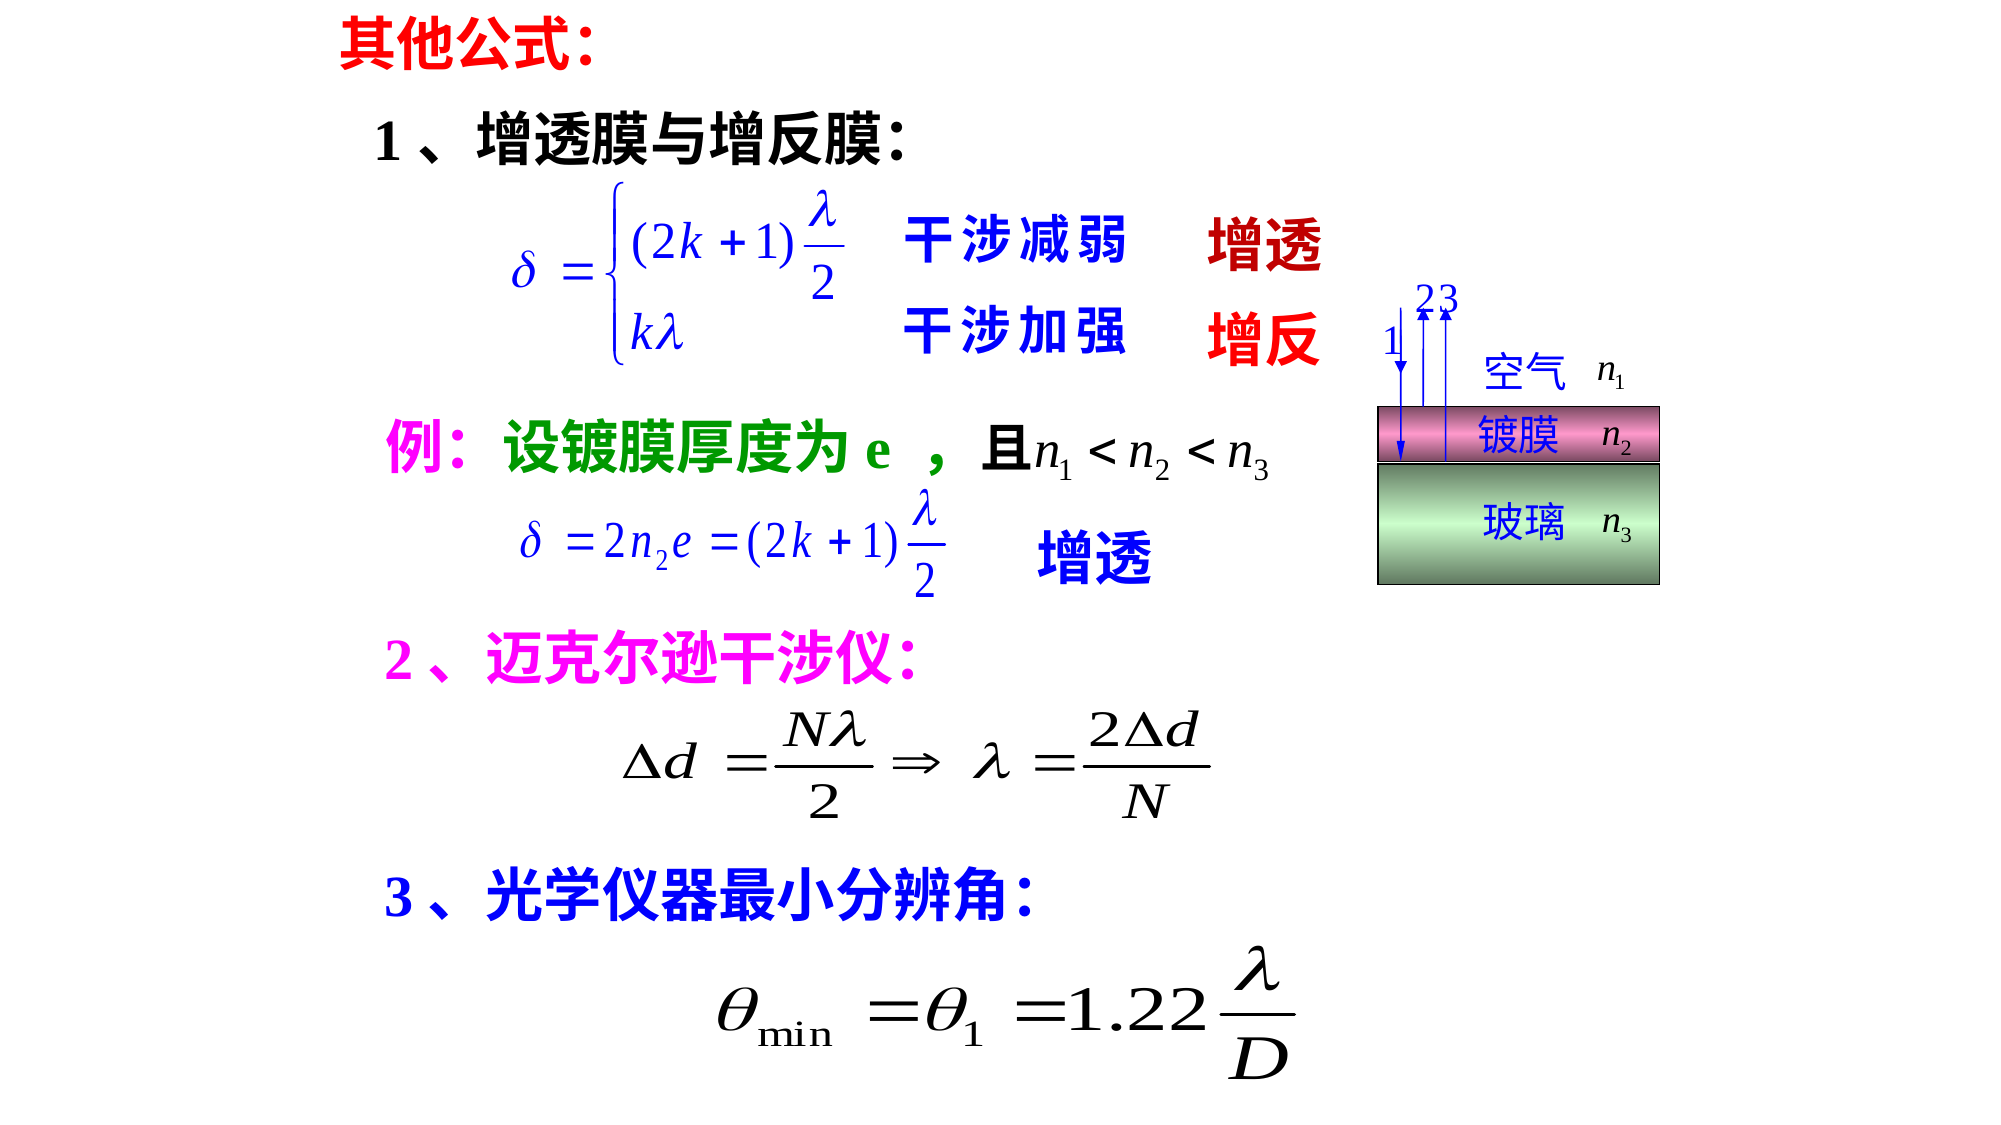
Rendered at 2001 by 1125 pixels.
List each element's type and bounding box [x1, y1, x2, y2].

text_box [323, 0, 656, 85]
text_box [369, 613, 1227, 831]
text_box [359, 95, 1340, 382]
text_box [369, 850, 1312, 1094]
text_box [370, 403, 1278, 607]
text_box [1366, 263, 1660, 585]
text_box [1021, 514, 1168, 599]
